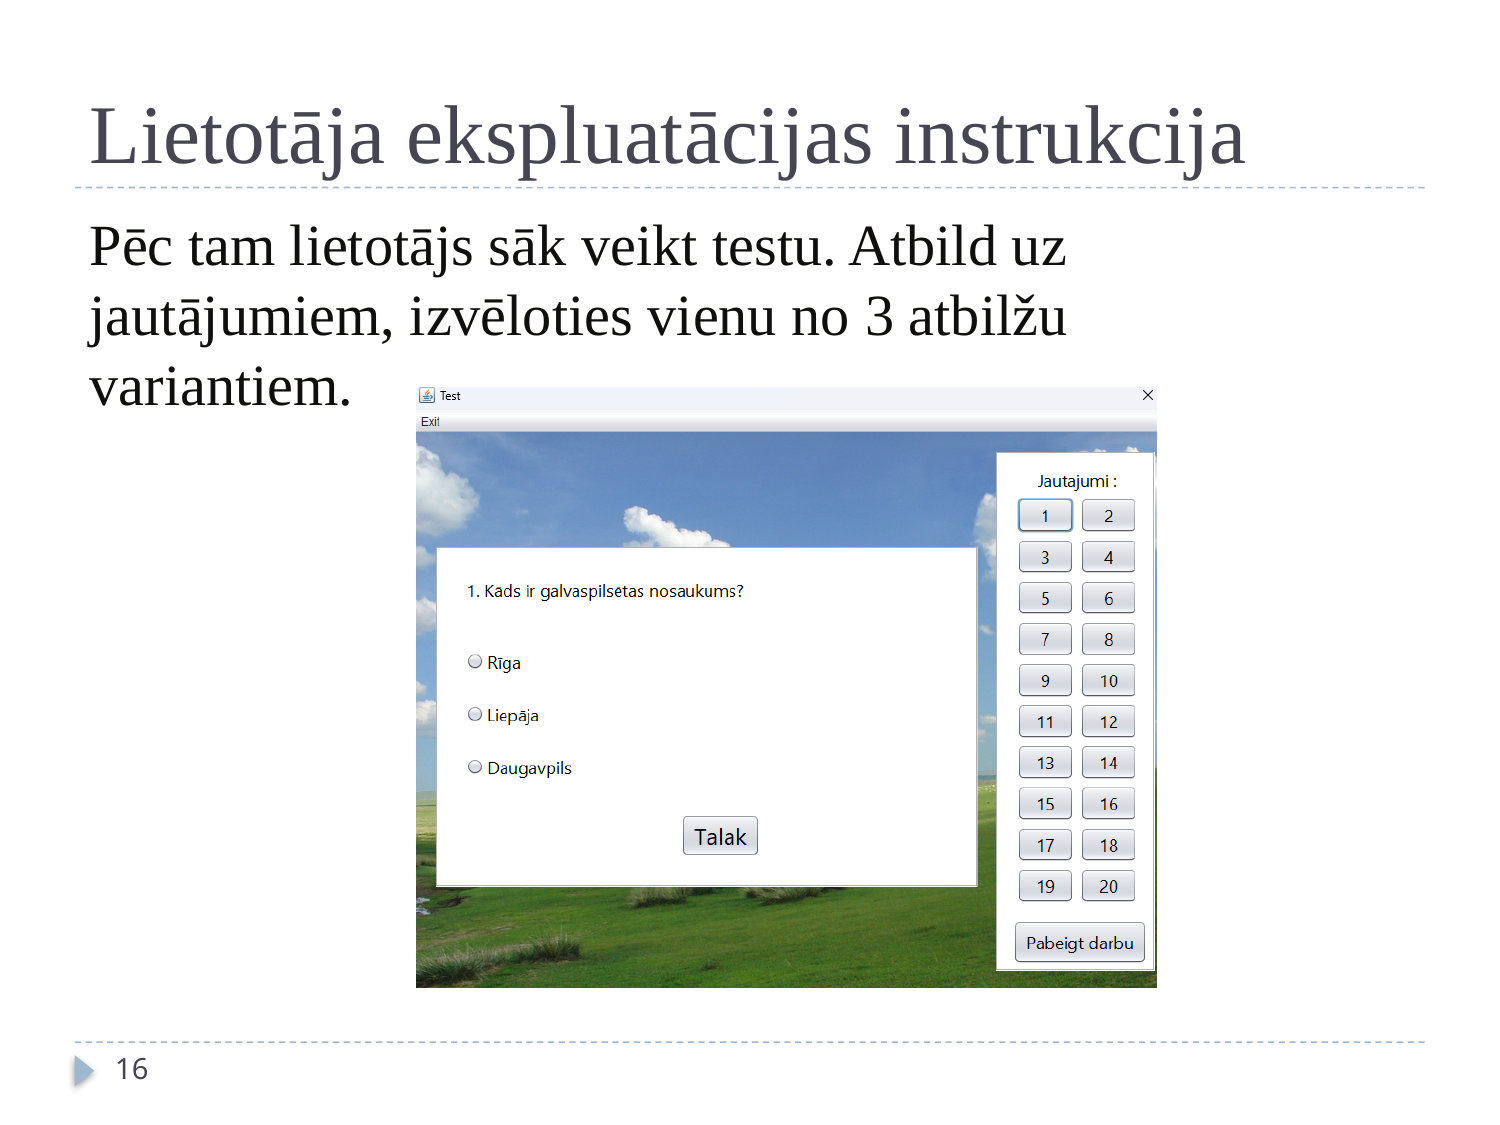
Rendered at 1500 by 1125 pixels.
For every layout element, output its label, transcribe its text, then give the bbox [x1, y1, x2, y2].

list Pēc tam lietotājs sāk veikt testu. Atbild uz jautājumiem, izvēloties vienu no 3 atbilžu variantiem. [75, 200, 1313, 1010]
picture [416, 387, 1157, 988]
title Lietotāja ekspluatācijas instrukcija [75, 24, 1425, 188]
slide_number 16 [100, 1042, 426, 1103]
